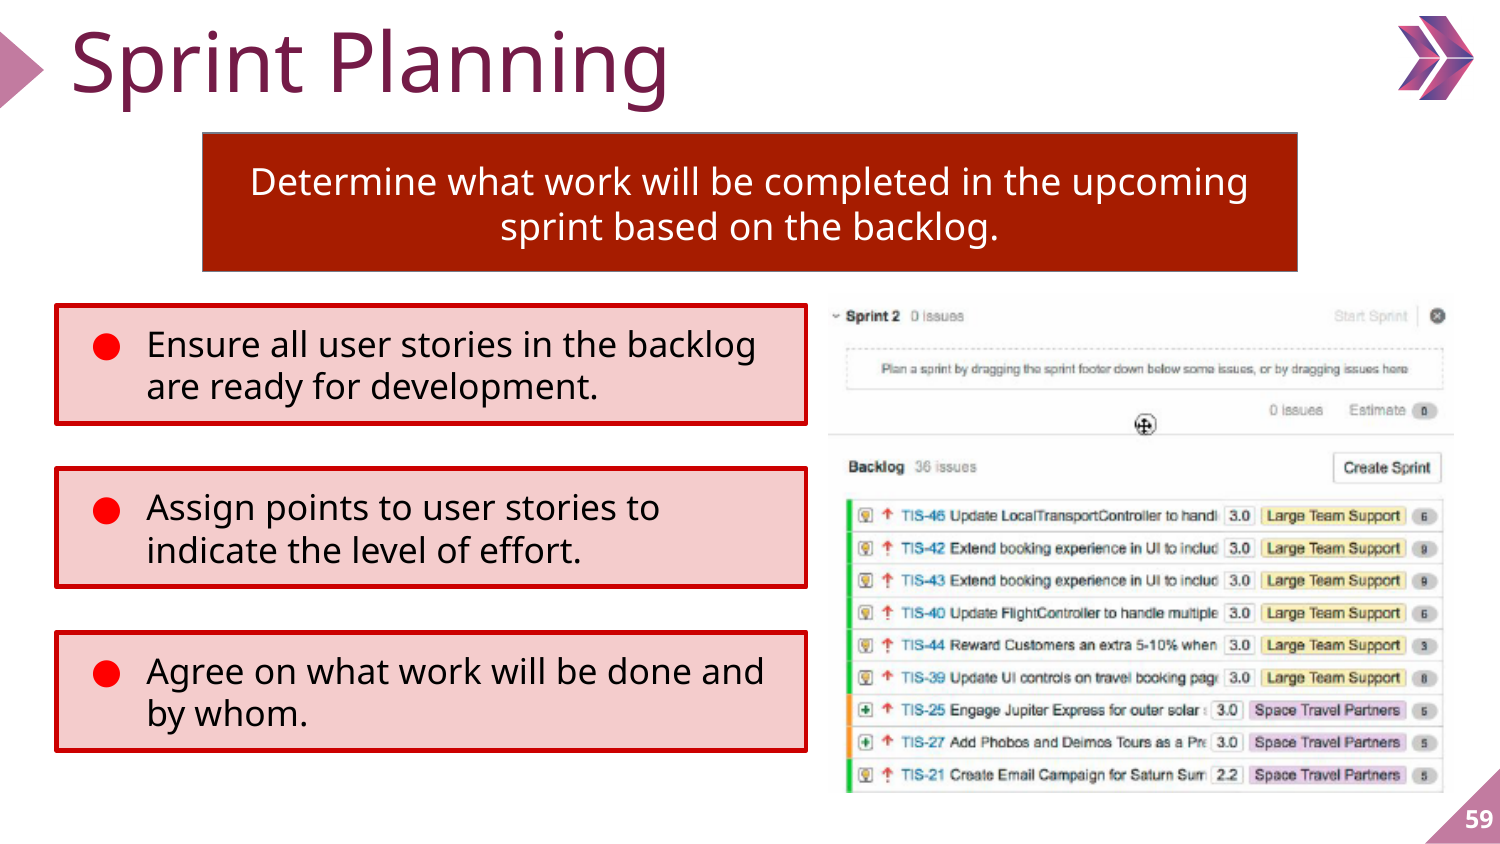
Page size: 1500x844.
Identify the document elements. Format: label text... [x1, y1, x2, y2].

slide_number 59 [1418, 760, 1494, 838]
text_box Determine what work will be completed in the upcoming sprint based on the backlog. [202, 133, 1298, 272]
picture [1398, 16, 1474, 100]
text_box Ensure all user stories in the backlog are ready for development. [56, 305, 807, 424]
picture [828, 293, 1454, 793]
text_box Assign points to user stories to indicate the level of effort. [56, 468, 807, 587]
text_box Agree on what work will be done and by whom. [56, 632, 807, 751]
text_box Sprint Planning [70, 28, 1121, 132]
